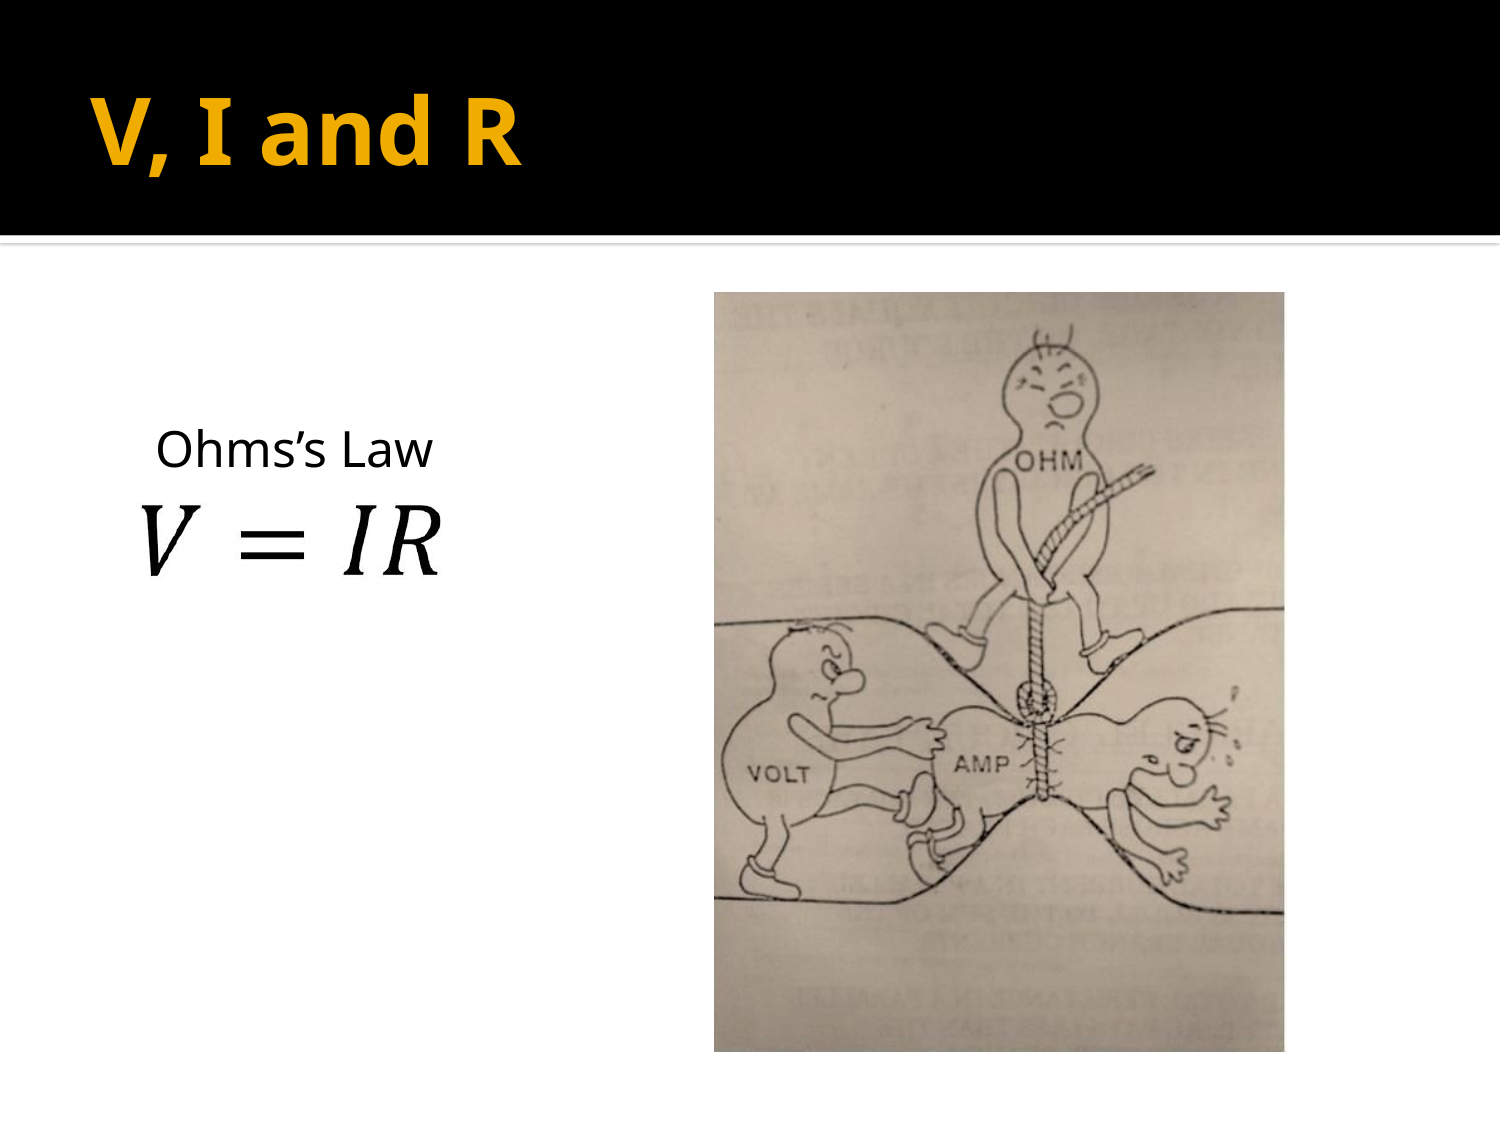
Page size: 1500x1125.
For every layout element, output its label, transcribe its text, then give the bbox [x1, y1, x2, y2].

title V, I and R [75, 25, 1425, 231]
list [714, 292, 1287, 1052]
picture [128, 480, 457, 601]
text_box Ohms’s Law [140, 410, 457, 480]
